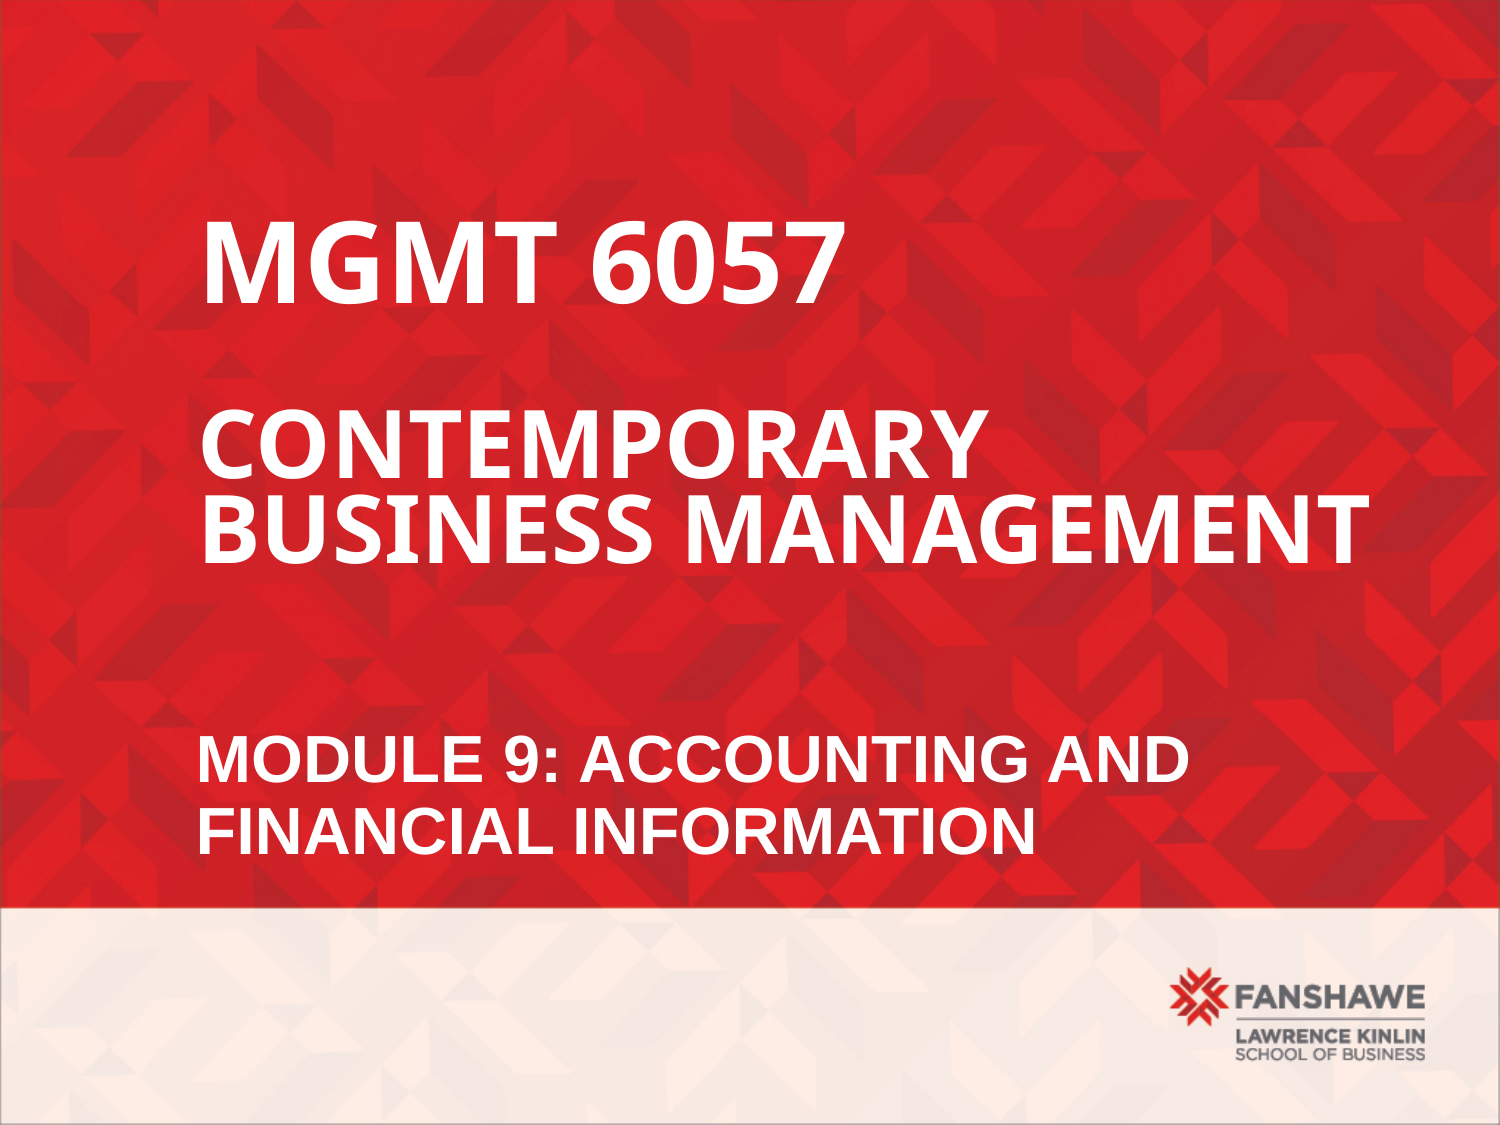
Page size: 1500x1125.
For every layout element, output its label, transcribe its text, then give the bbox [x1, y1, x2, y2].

title MGMT 6057 contemporary business management [197, 215, 1398, 591]
picture [0, 0, 1500, 1125]
subtitle Module 9: accounting and financial information [195, 725, 1453, 877]
